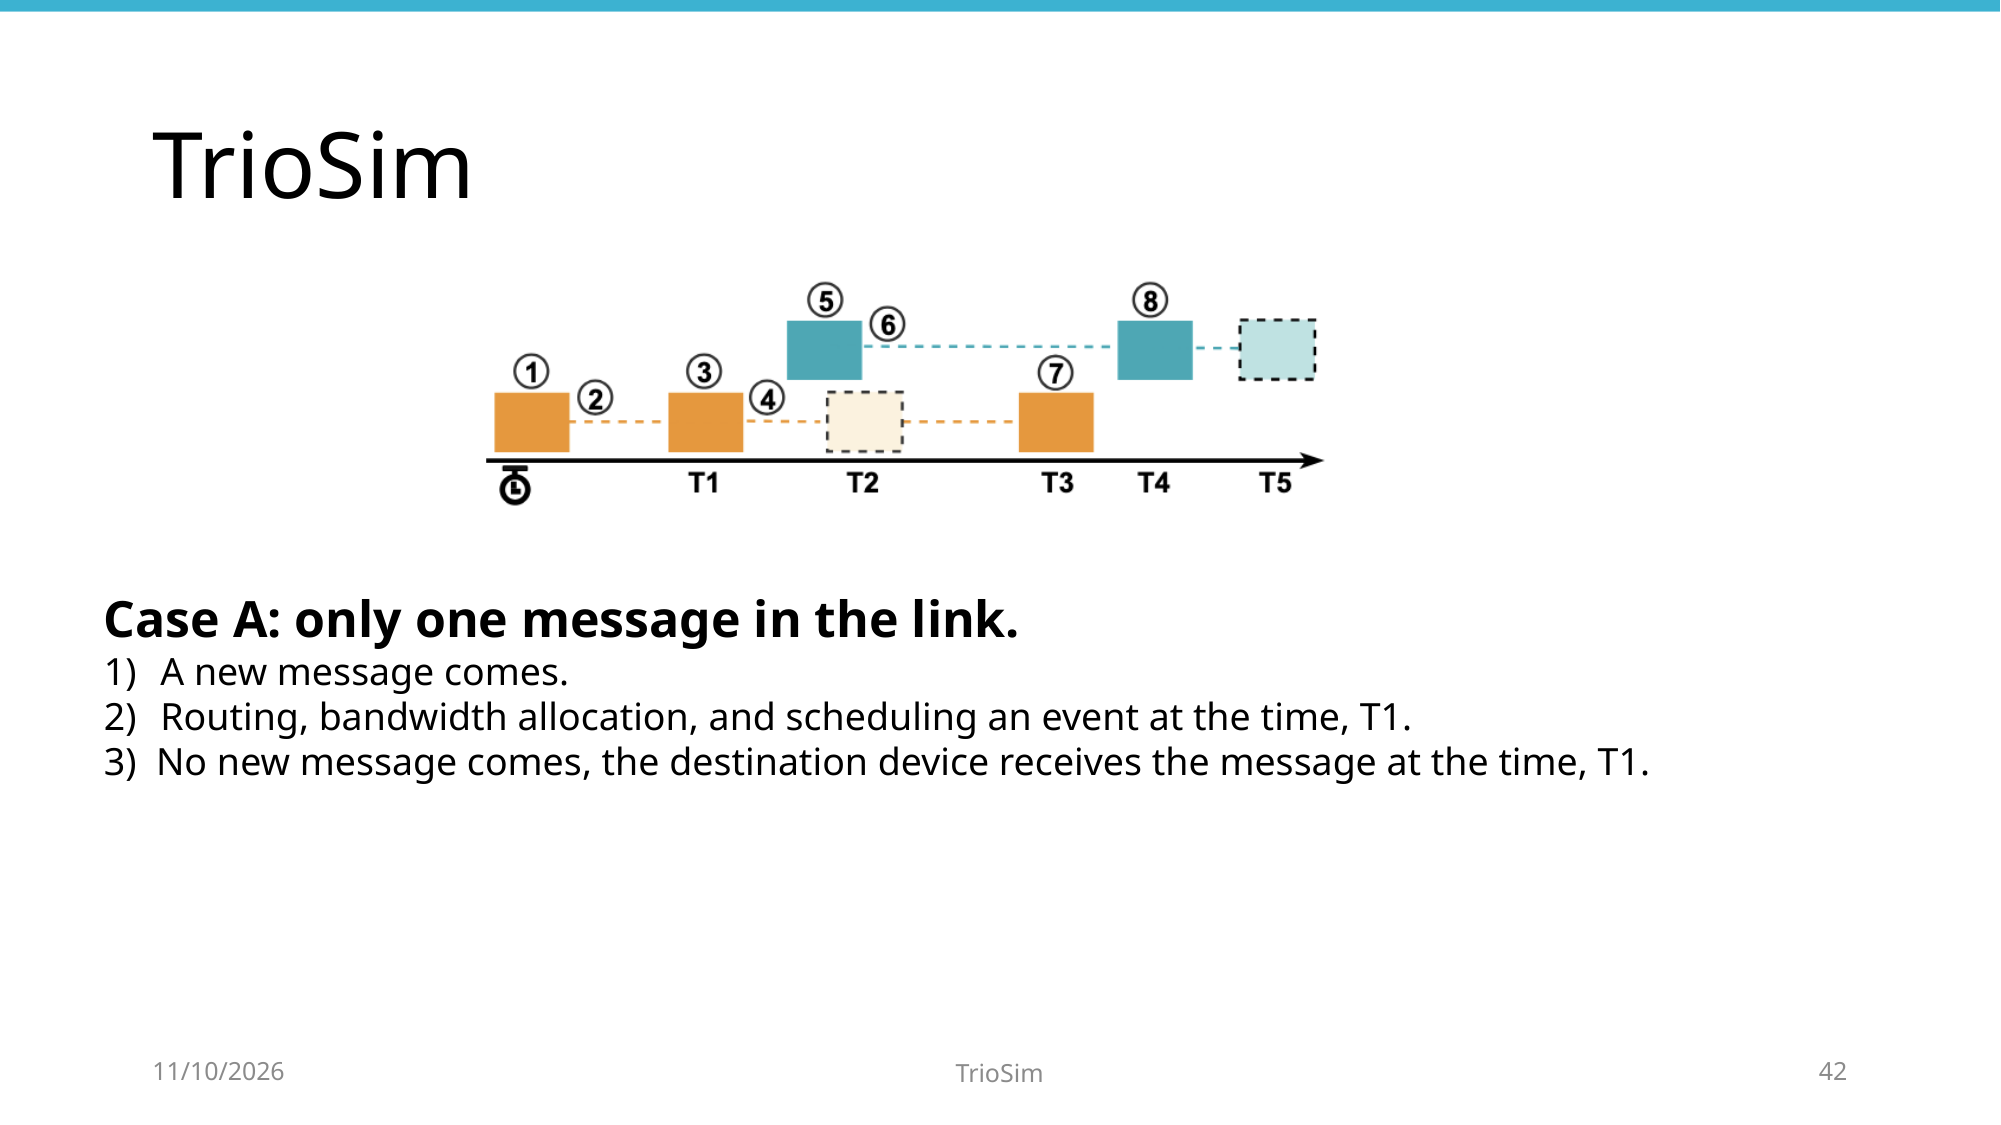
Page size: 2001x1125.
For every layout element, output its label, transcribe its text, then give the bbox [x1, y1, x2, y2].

text_box Case A: only one message in the link. A new message comes. Routing, bandwidth allocation, and scheduling an event at the time, T1. 3) No new message comes, the destination device receives the message at the time, T1. [89, 580, 1834, 790]
title TrioSim [137, 59, 1863, 278]
slide_number 42 [1412, 1042, 1863, 1103]
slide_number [137, 1042, 588, 1103]
footer TrioSim [662, 1042, 1338, 1103]
picture [472, 277, 1334, 521]
